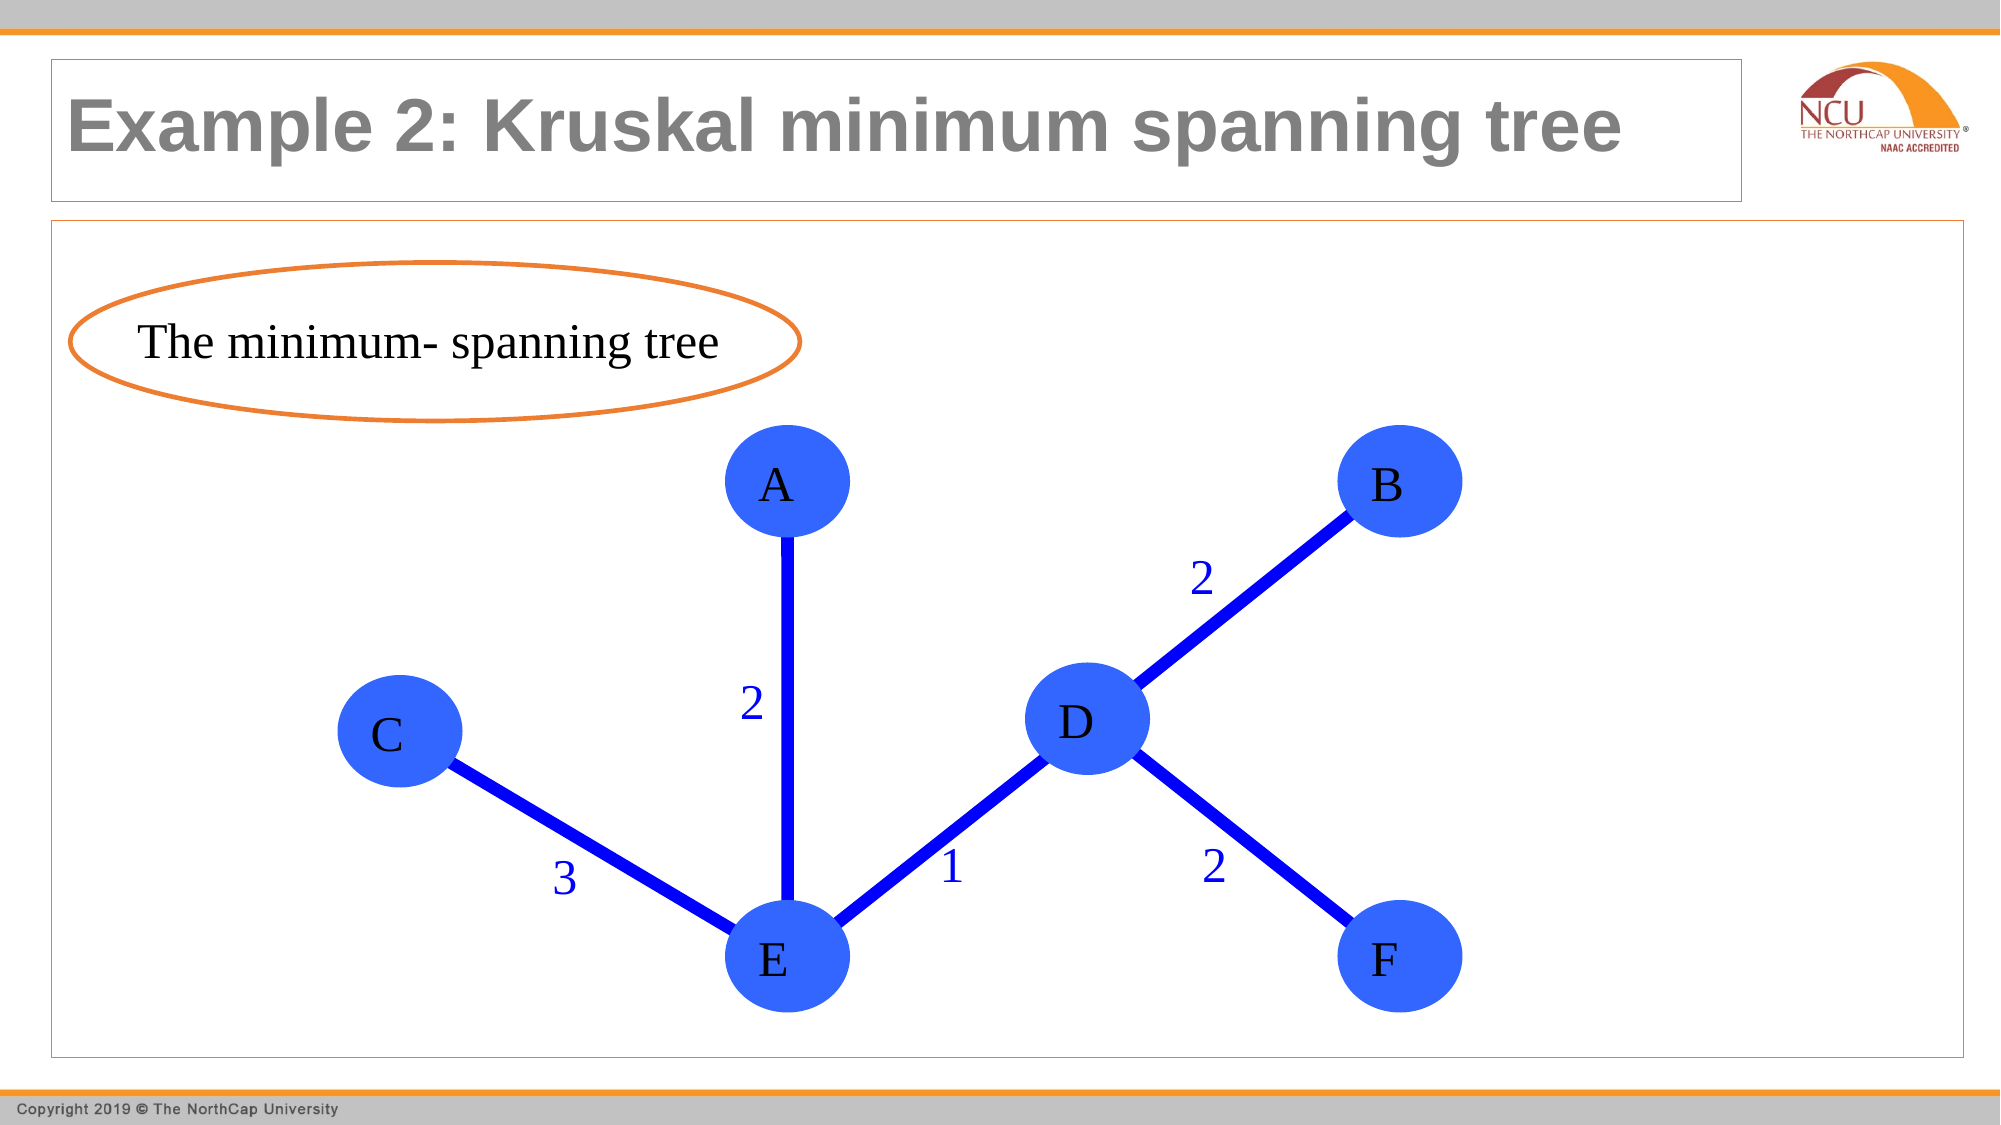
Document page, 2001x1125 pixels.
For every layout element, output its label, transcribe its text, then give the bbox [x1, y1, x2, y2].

text_box Example 2: Kruskal minimum spanning tree [51, 79, 1742, 220]
text_box [69, 261, 802, 422]
text_box [51, 220, 1964, 1058]
picture [0, 0, 2000, 1125]
text_box [51, 59, 1742, 79]
